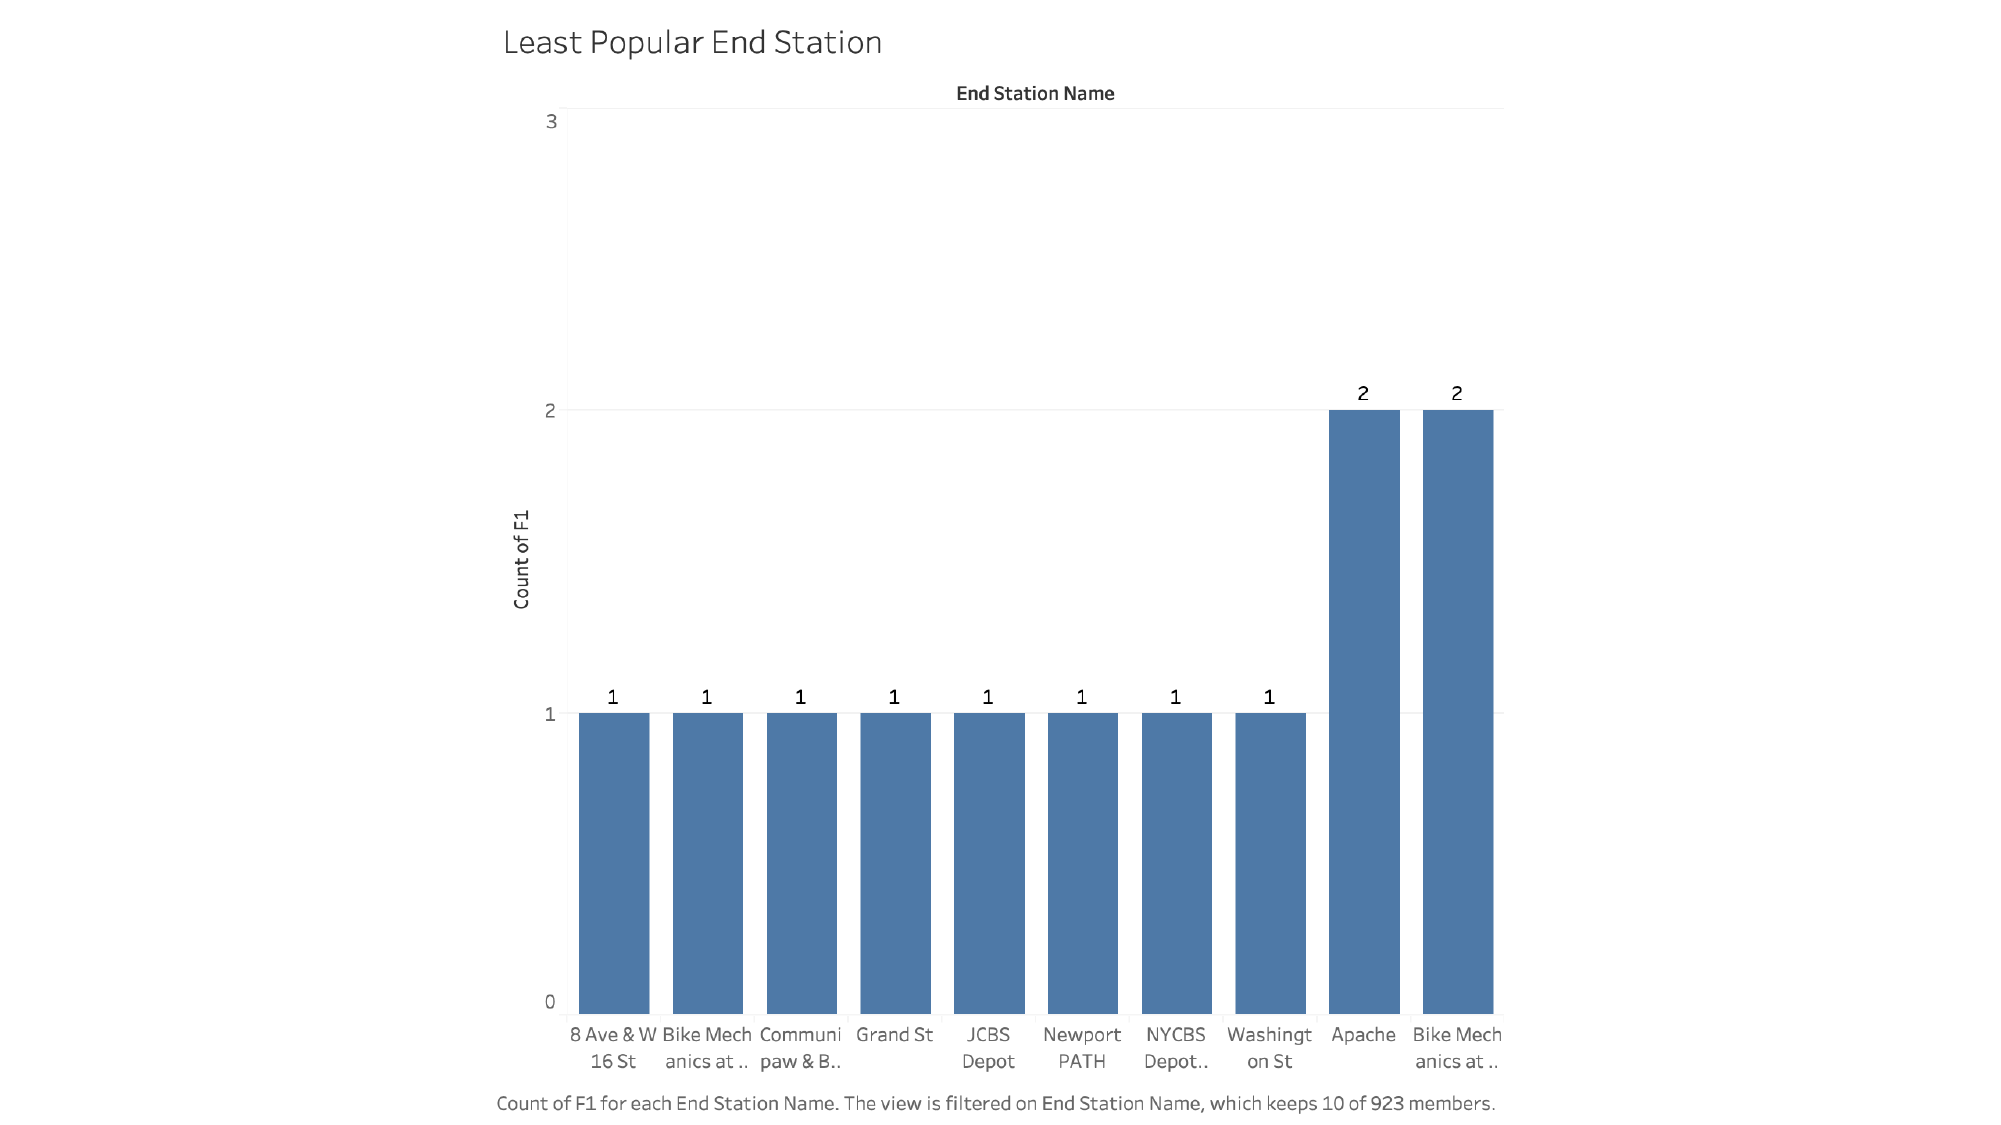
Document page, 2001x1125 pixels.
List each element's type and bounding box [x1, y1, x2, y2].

picture [496, 9, 1504, 1116]
